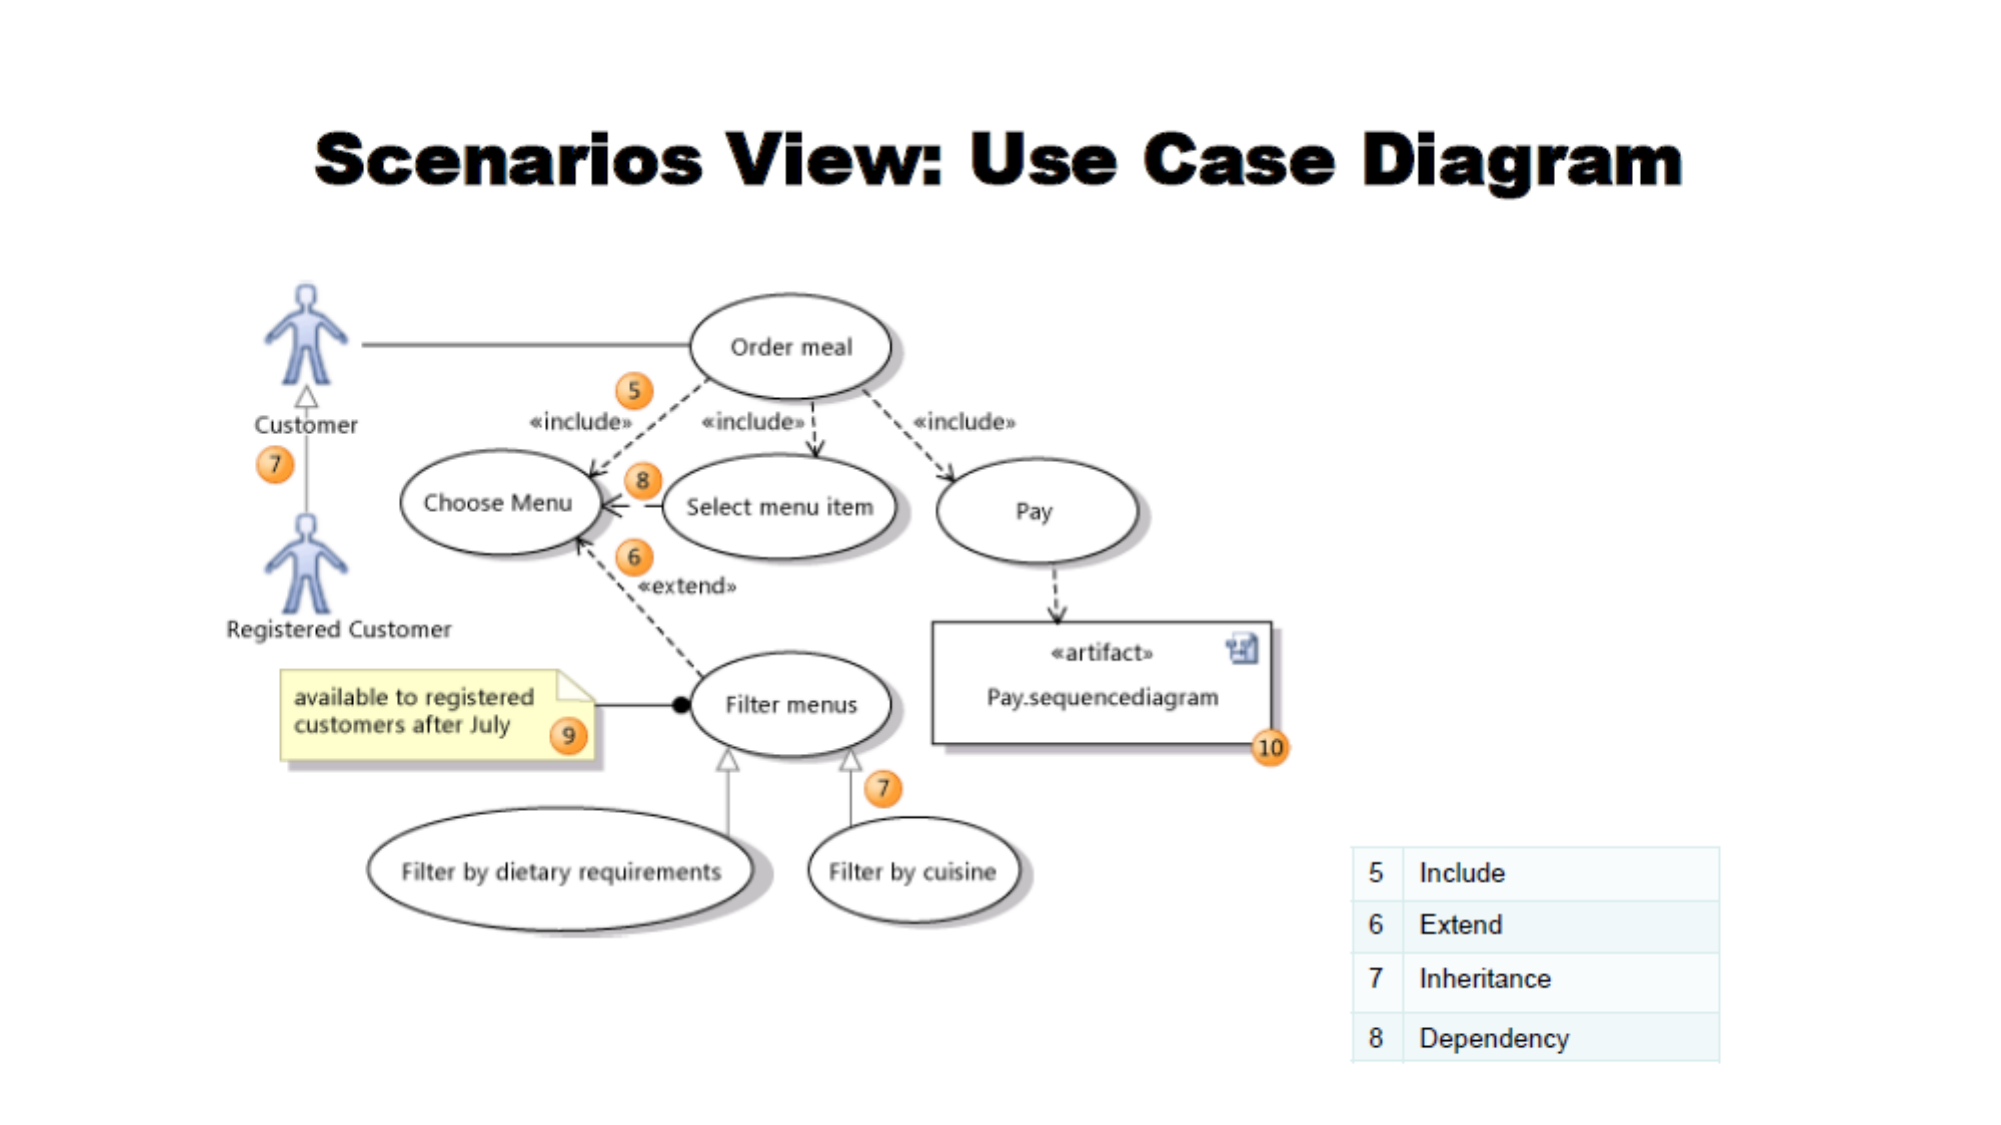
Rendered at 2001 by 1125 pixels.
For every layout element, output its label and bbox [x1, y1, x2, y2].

picture [208, 88, 1787, 1078]
